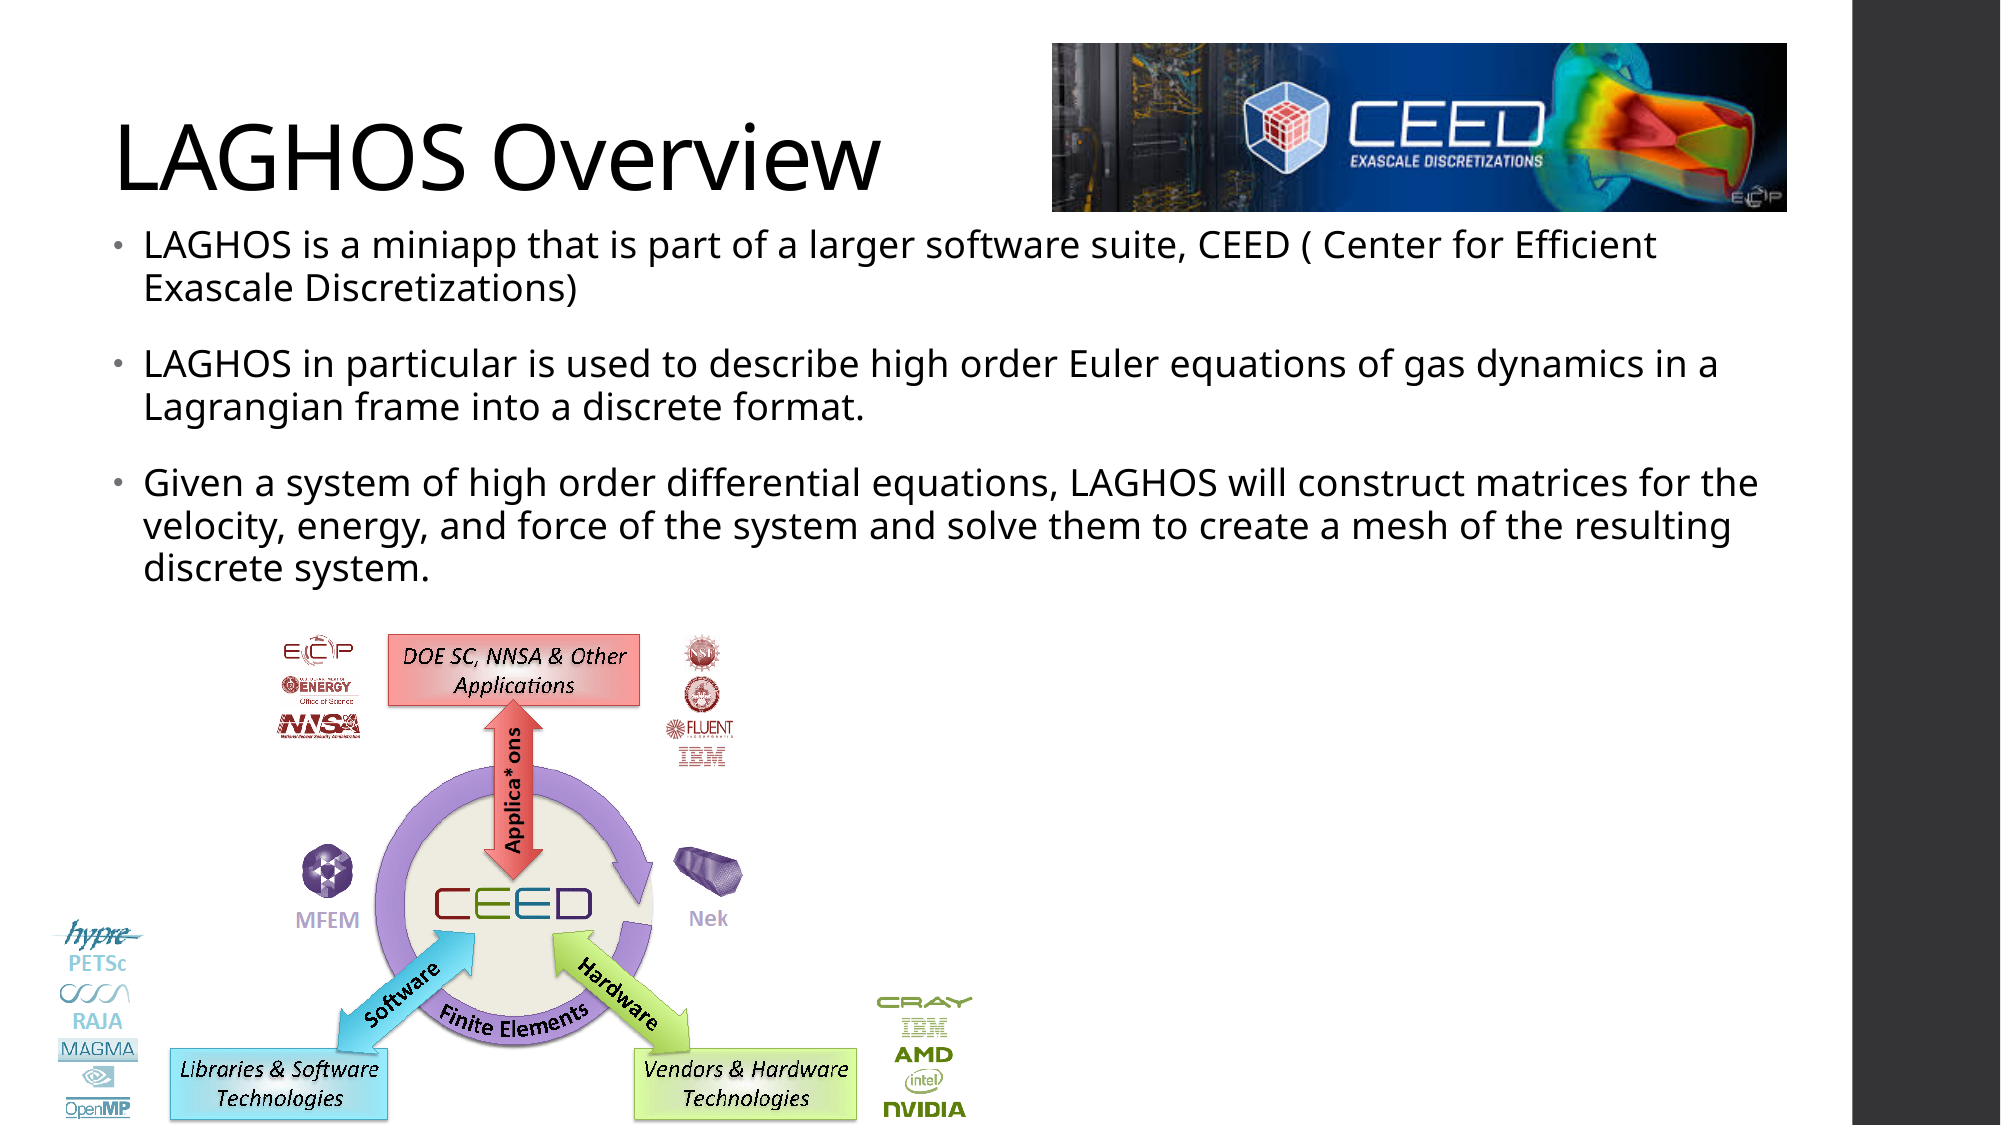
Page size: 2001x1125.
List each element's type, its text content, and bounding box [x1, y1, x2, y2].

picture [50, 626, 975, 1125]
list LAGHOS is a miniapp that is part of a larger software suite, CEED ( Center for Efficient Exascale Discretizations) LAGHOS in particular is used to describe high order Euler equations of gas dynamics in a Lagrangian frame into a discrete format. Given a system of high order differential equations, LAGHOS will construct matrices for the velocity, energy, and force of the system and solve them to create a mesh of the resulting discrete system. [98, 217, 1824, 932]
title LAGHOS Overview [97, 0, 1688, 218]
picture [1052, 43, 1787, 212]
